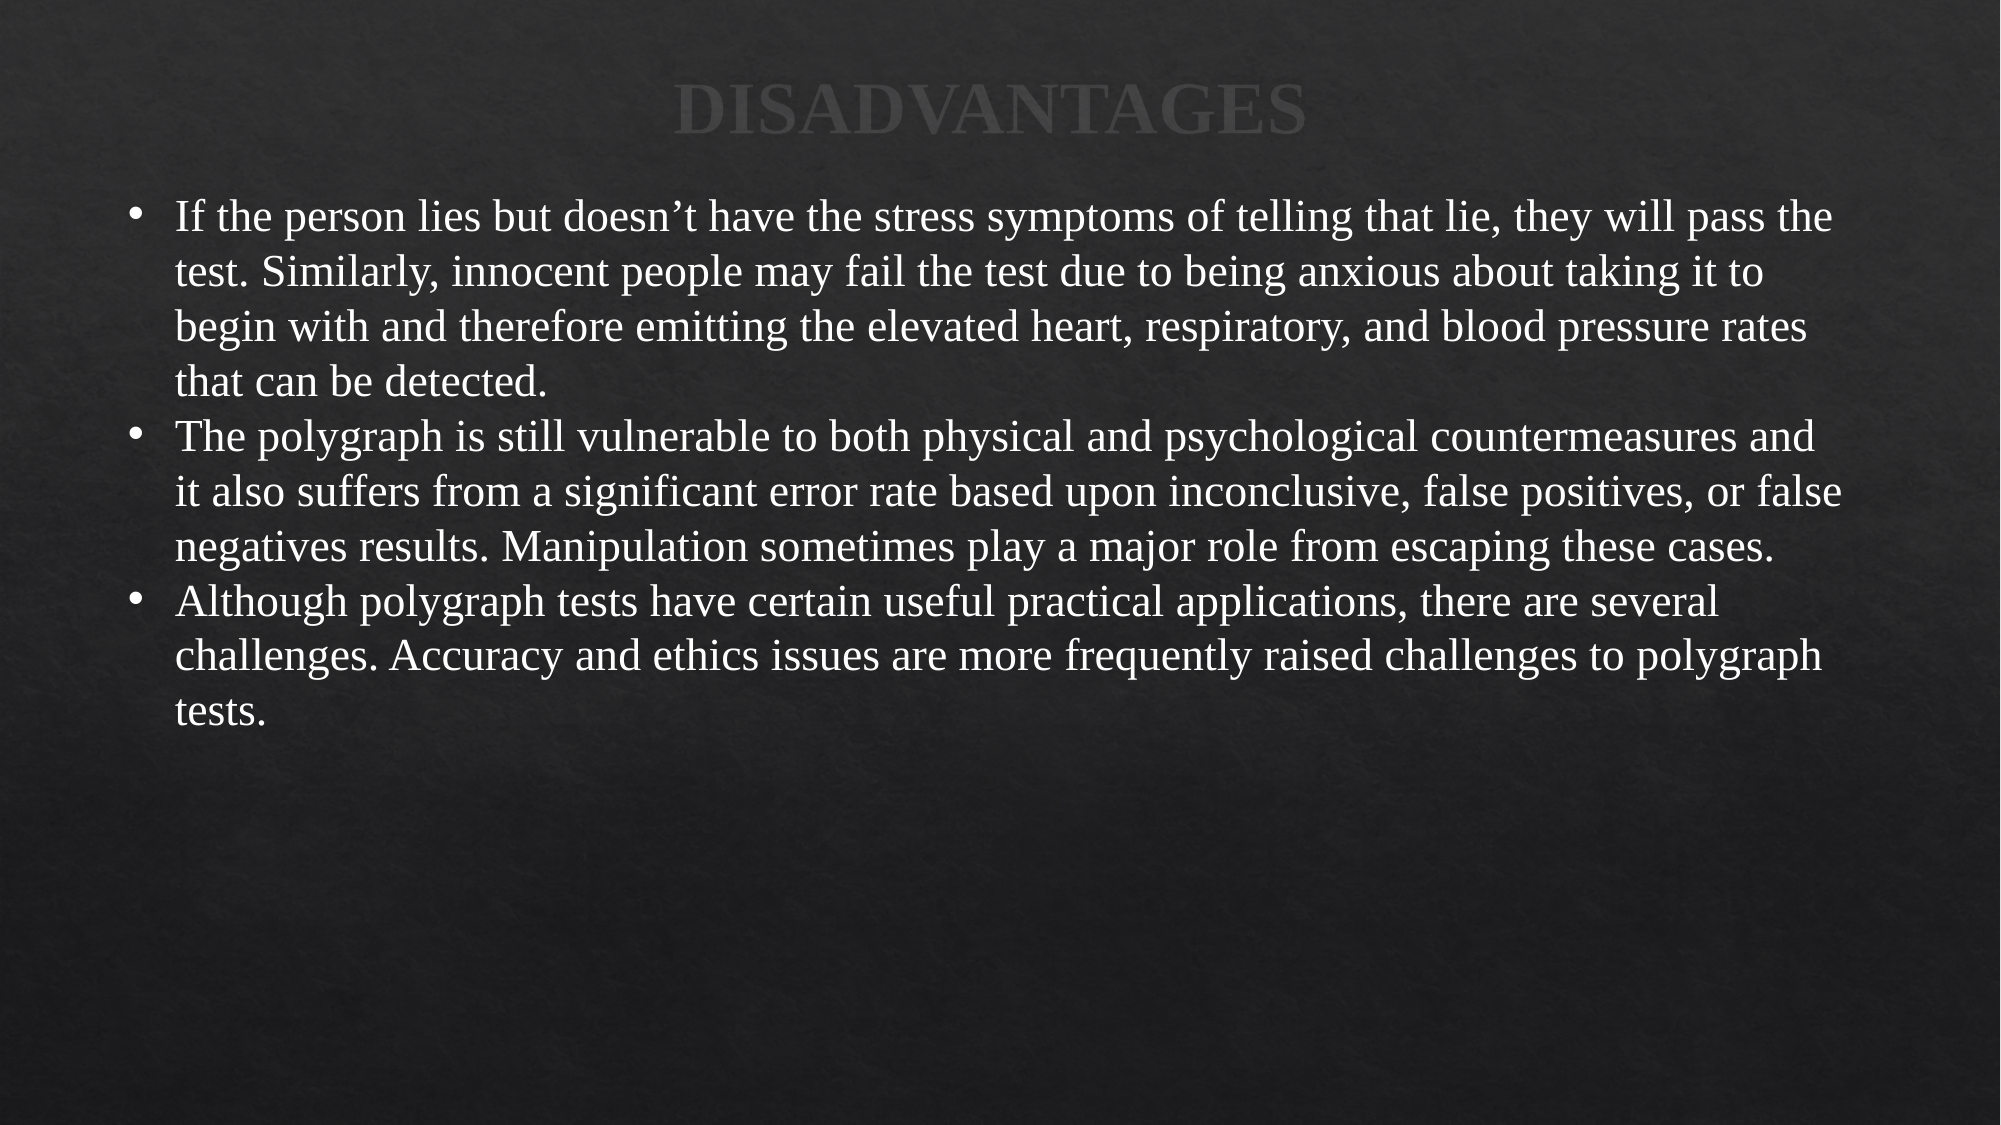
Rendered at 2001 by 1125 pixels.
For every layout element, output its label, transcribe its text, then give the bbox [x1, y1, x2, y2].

text_box If the person lies but doesn’t have the stress symptoms of telling that lie, they will pass the test. Similarly, innocent people may fail the test due to being anxious about taking it to begin with and therefore emitting the elevated heart, respiratory, and blood pressure rates that can be detected. The polygraph is still vulnerable to both physical and psychological countermeasures and it also suffers from a significant error rate based upon inconclusive, false positives, or false negatives results. Manipulation sometimes play a major role from escaping these cases. Although polygraph tests have certain useful practical applications, there are several challenges. Accuracy and ethics issues are more frequently raised challenges to polygraph tests. [113, 177, 1863, 853]
title DISADVANTAGES [137, 59, 1863, 147]
